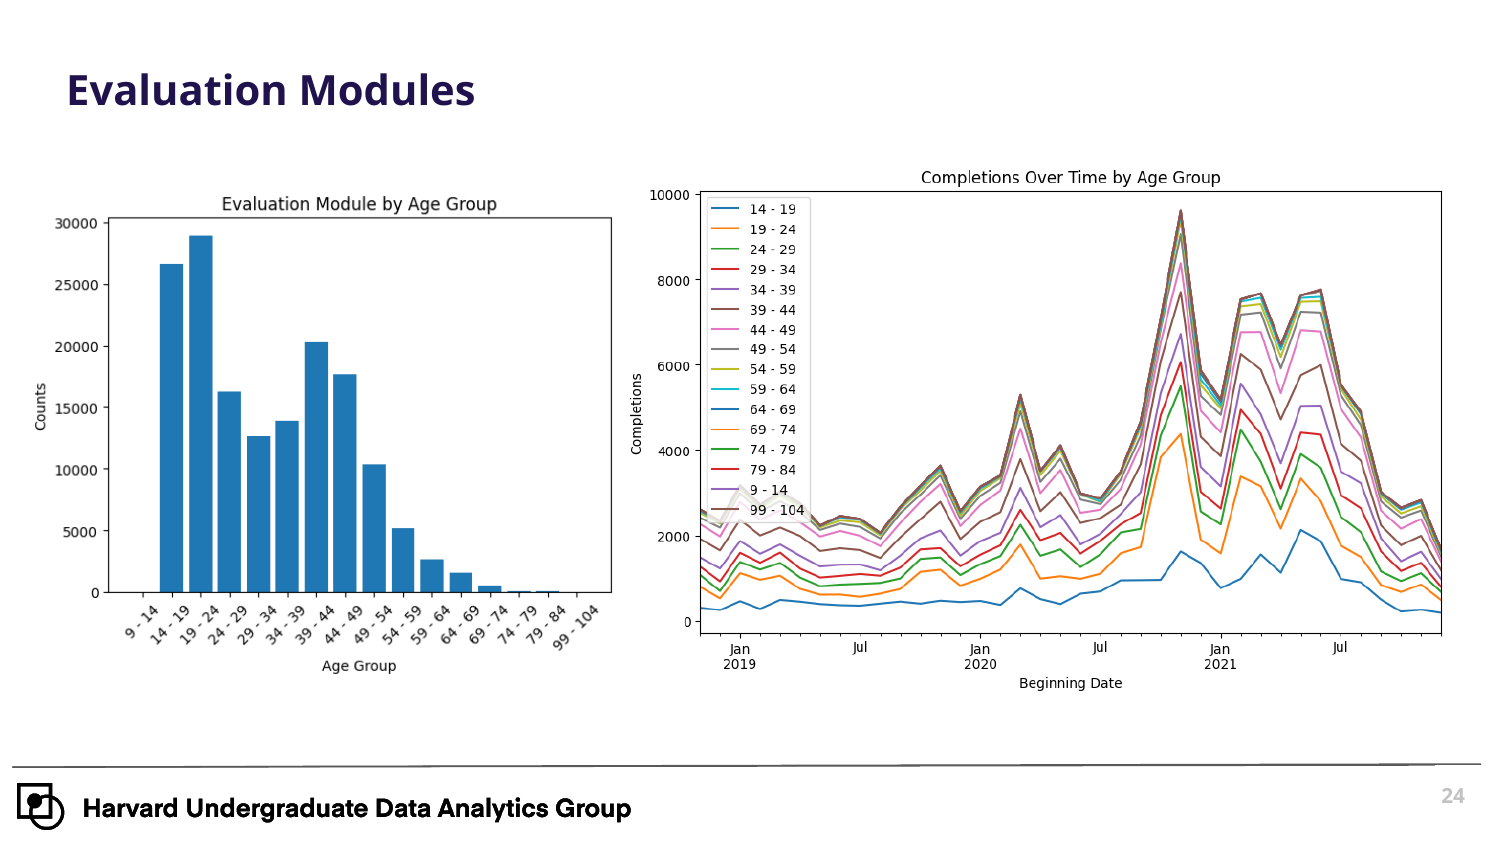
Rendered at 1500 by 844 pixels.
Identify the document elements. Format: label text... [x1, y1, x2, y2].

picture [17, 783, 635, 830]
slide_number ‹#› [1389, 764, 1480, 830]
picture [24, 160, 1451, 700]
title Evaluation Modules [51, 42, 1449, 137]
